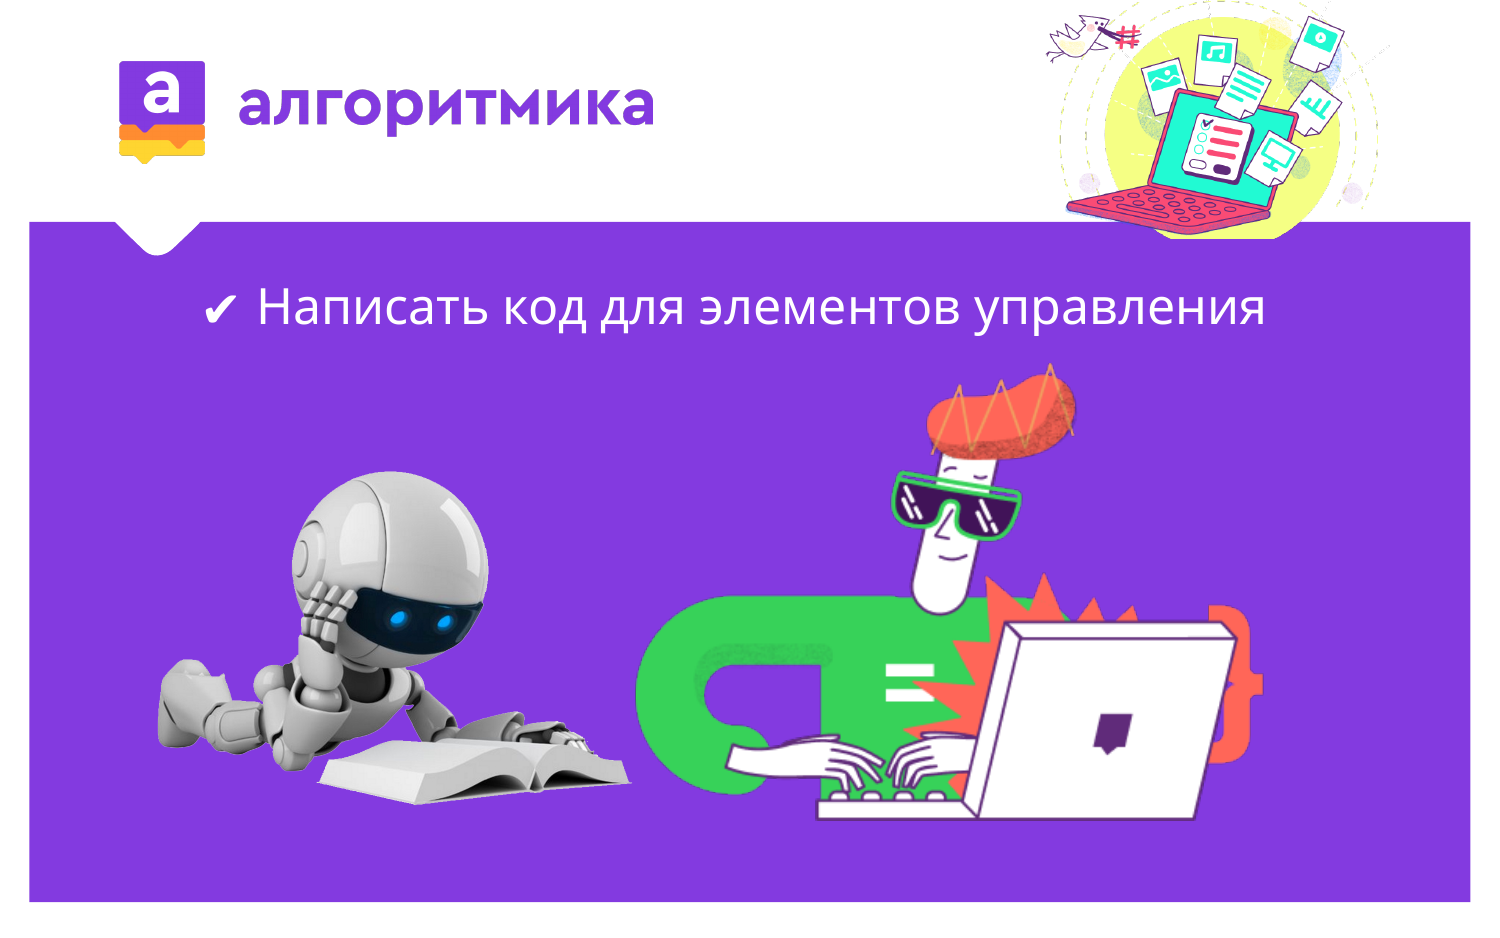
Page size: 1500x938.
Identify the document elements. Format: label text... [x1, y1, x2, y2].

picture [140, 363, 1326, 898]
picture [1040, 0, 1393, 240]
picture [119, 61, 653, 164]
title Написать код для элементов управления [188, 239, 1458, 370]
